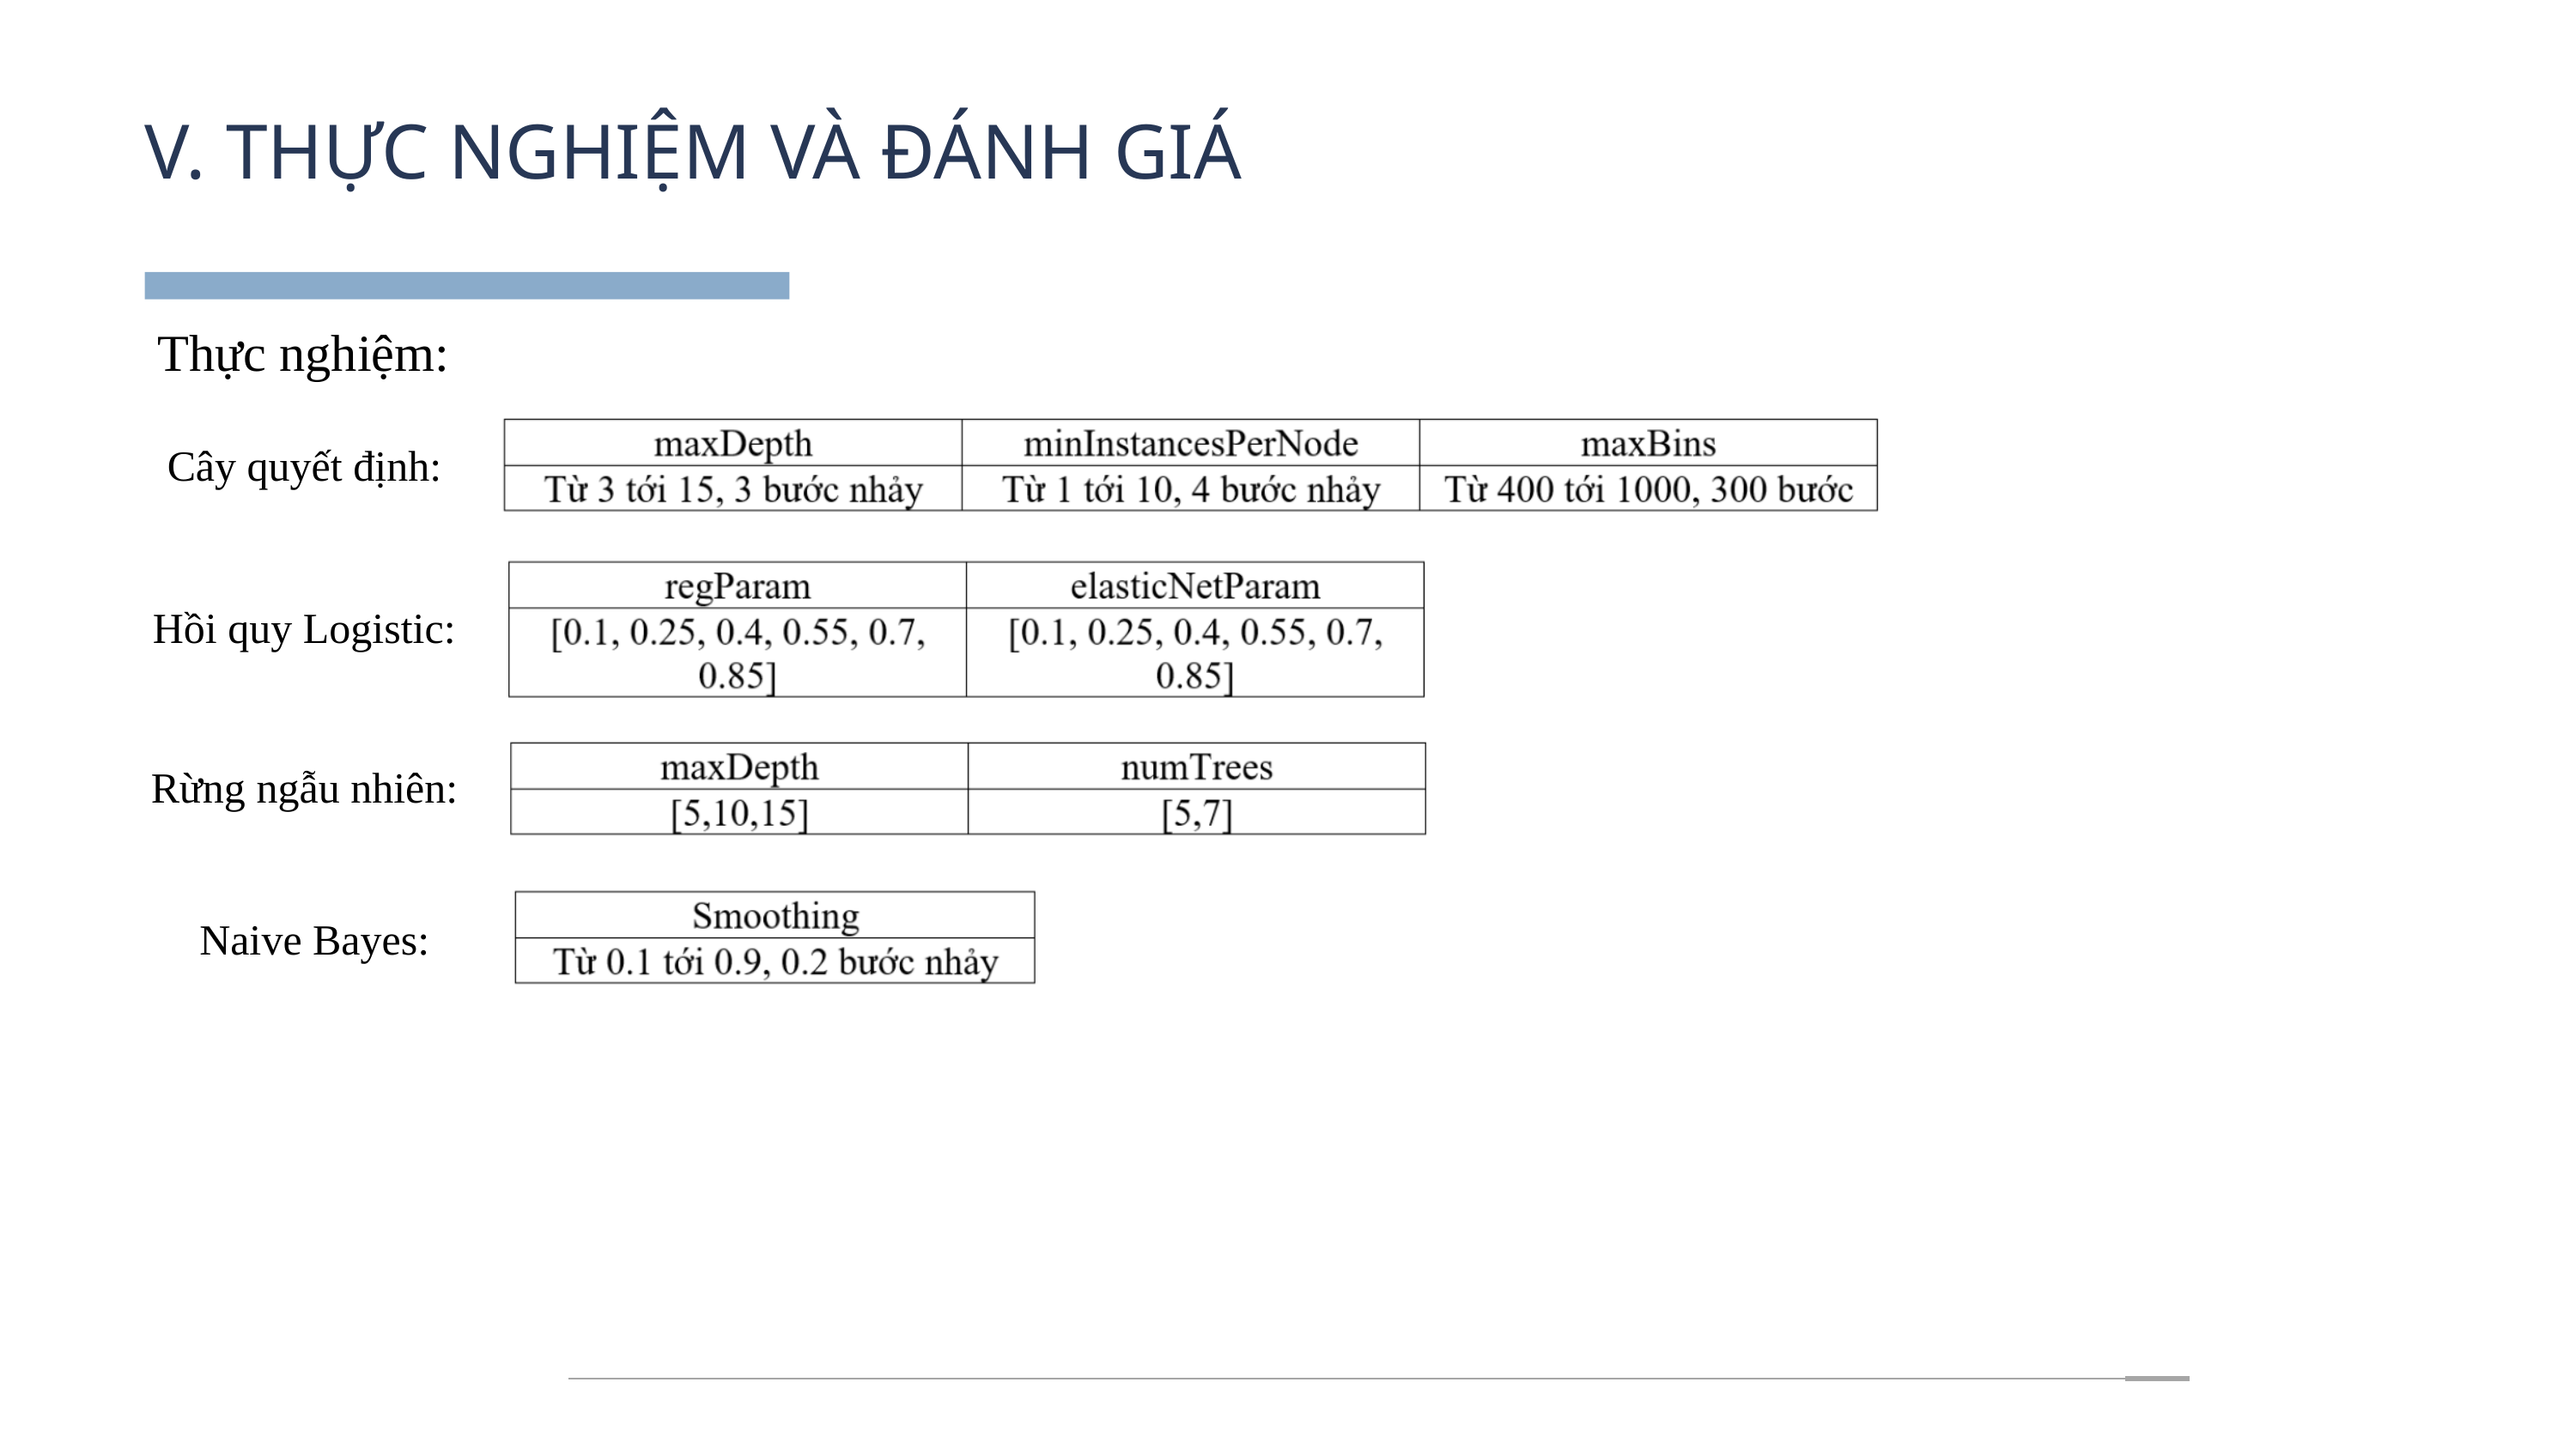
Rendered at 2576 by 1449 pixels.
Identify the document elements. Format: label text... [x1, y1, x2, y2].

picture [492, 729, 1440, 843]
text_box Hồi quy Logistic: [116, 593, 490, 658]
text_box Rừng ngẫu nhiên: [116, 753, 488, 818]
text_box [144, 271, 790, 300]
text_box Cây quyết định: [116, 431, 491, 496]
text_box V. THỰC NGHIỆM VÀ ĐÁNH GIÁ [144, 88, 1889, 195]
picture [495, 888, 1057, 991]
picture [495, 549, 1437, 703]
text_box Naive Bayes: [126, 906, 490, 970]
text_box Thực nghiệm: [144, 313, 483, 389]
picture [495, 398, 1894, 524]
